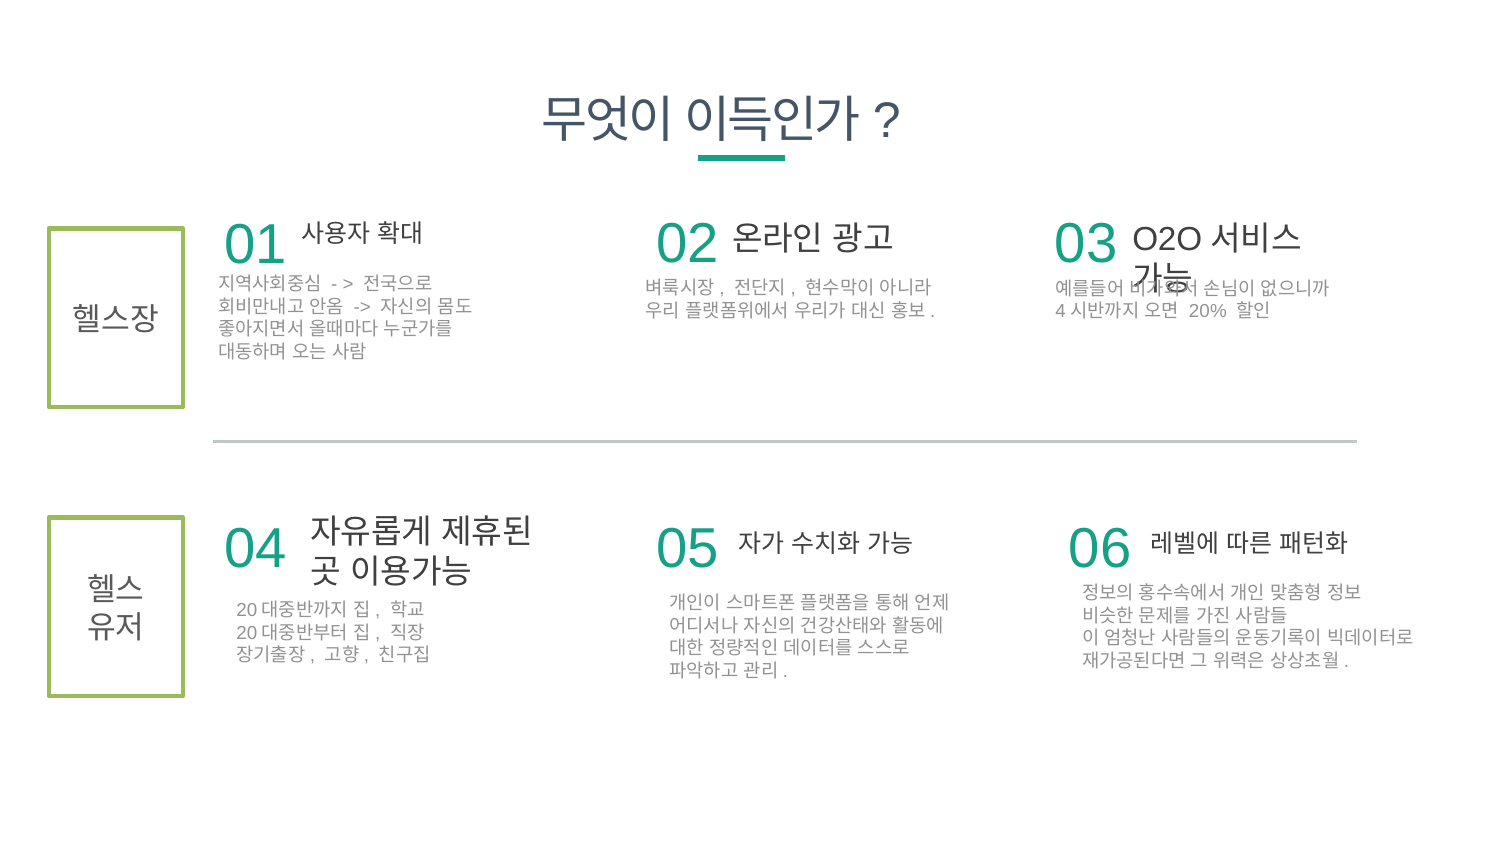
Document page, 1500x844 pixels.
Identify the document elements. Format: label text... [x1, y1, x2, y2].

text_box 자가 수치화 가능 [746, 521, 954, 564]
text_box 06 [1057, 505, 1159, 584]
text_box 20대중반까지 집, 학교 20대중반부터 집, 직장 장기출장, 고향, 친구집 [225, 592, 538, 672]
text_box 개인이 스마트폰 플랫폼을 통해 언제 어디서나 자신의 건강산태와 활동에 대한 정량적인 데이터를 스스로 파악하고 관리. [658, 585, 971, 687]
text_box 자유롭게 제휴된 곳 이용가능 [299, 505, 558, 597]
text_box 헬스장 [47, 226, 185, 409]
text_box 사용자 확대 [314, 211, 525, 254]
text_box 무엇이 이득인가? [498, 82, 944, 154]
text_box 벼룩시장, 전단지, 현수막이 아니라 우리 플랫폼위에서 우리가 대신 홍보. [634, 270, 1004, 327]
text_box 예를들어 비가와서 손님이 없으니까 4시반까지 오면 20% 할인 [1044, 270, 1357, 328]
text_box 온라인 광고 [746, 211, 951, 263]
text_box 헬스 유저 [47, 515, 185, 698]
text_box O2O서비스 가능 [1144, 211, 1352, 270]
text_box 01 [213, 201, 314, 281]
text_box 03 [1043, 200, 1144, 279]
text_box 레벨에 따른 패턴화 [1159, 521, 1411, 564]
text_box 지역사회중심 - > 전국으로 회비만내고 안옴 -> 자신의 몸도 좋아지면서 올때마다 누군가를 대동하며 오는 사람 [206, 266, 520, 368]
text_box 04 [213, 505, 314, 584]
text_box 정보의 홍수속에서 개인 맞춤형 정보 비슷한 문제를 가진 사람들 이 엄청난 사람들의 운동기록이 빅데이터로 재가공된다면 그 위력은 상상초월. [1070, 575, 1442, 677]
text_box 02 [645, 200, 746, 279]
text_box 05 [645, 505, 746, 584]
